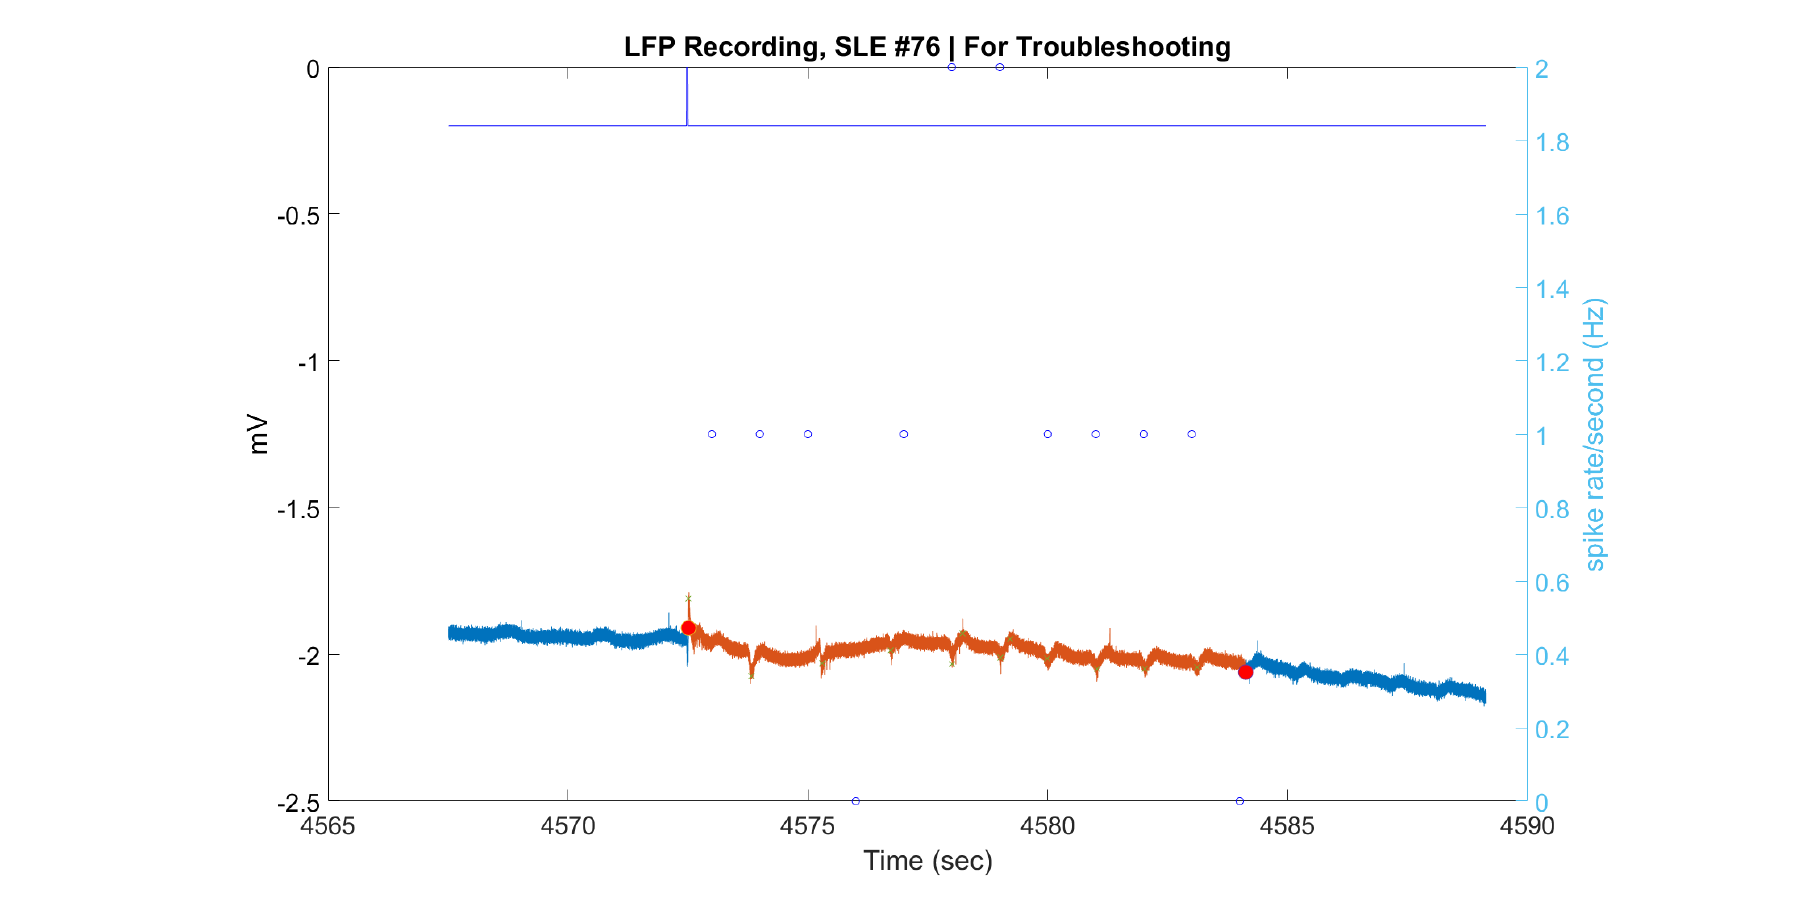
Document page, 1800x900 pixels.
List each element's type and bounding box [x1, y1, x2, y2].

picture [126, 0, 1674, 900]
